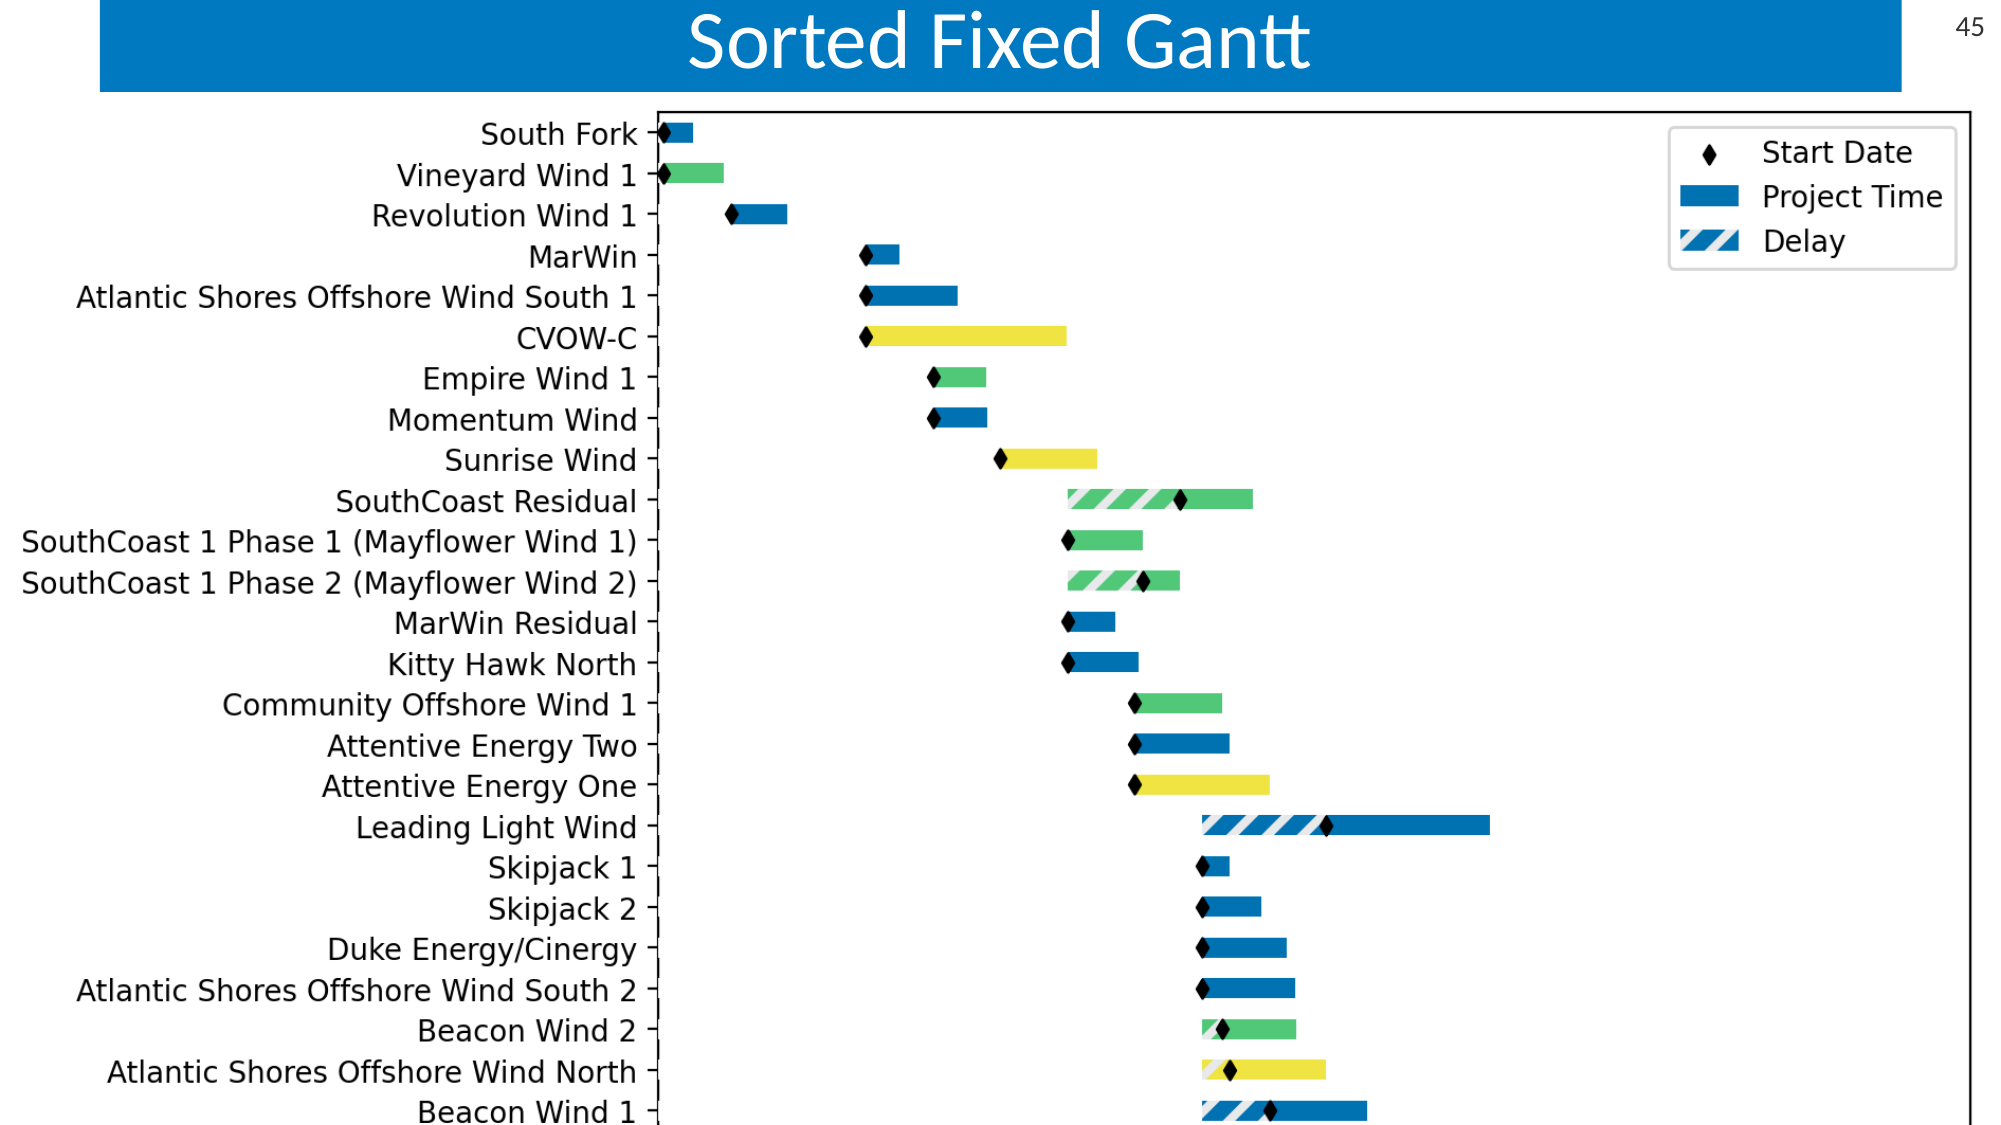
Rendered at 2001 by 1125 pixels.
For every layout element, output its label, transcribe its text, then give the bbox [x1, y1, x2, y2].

picture [0, 92, 2000, 1125]
title Sorted Fixed Gantt [99, 0, 1902, 90]
